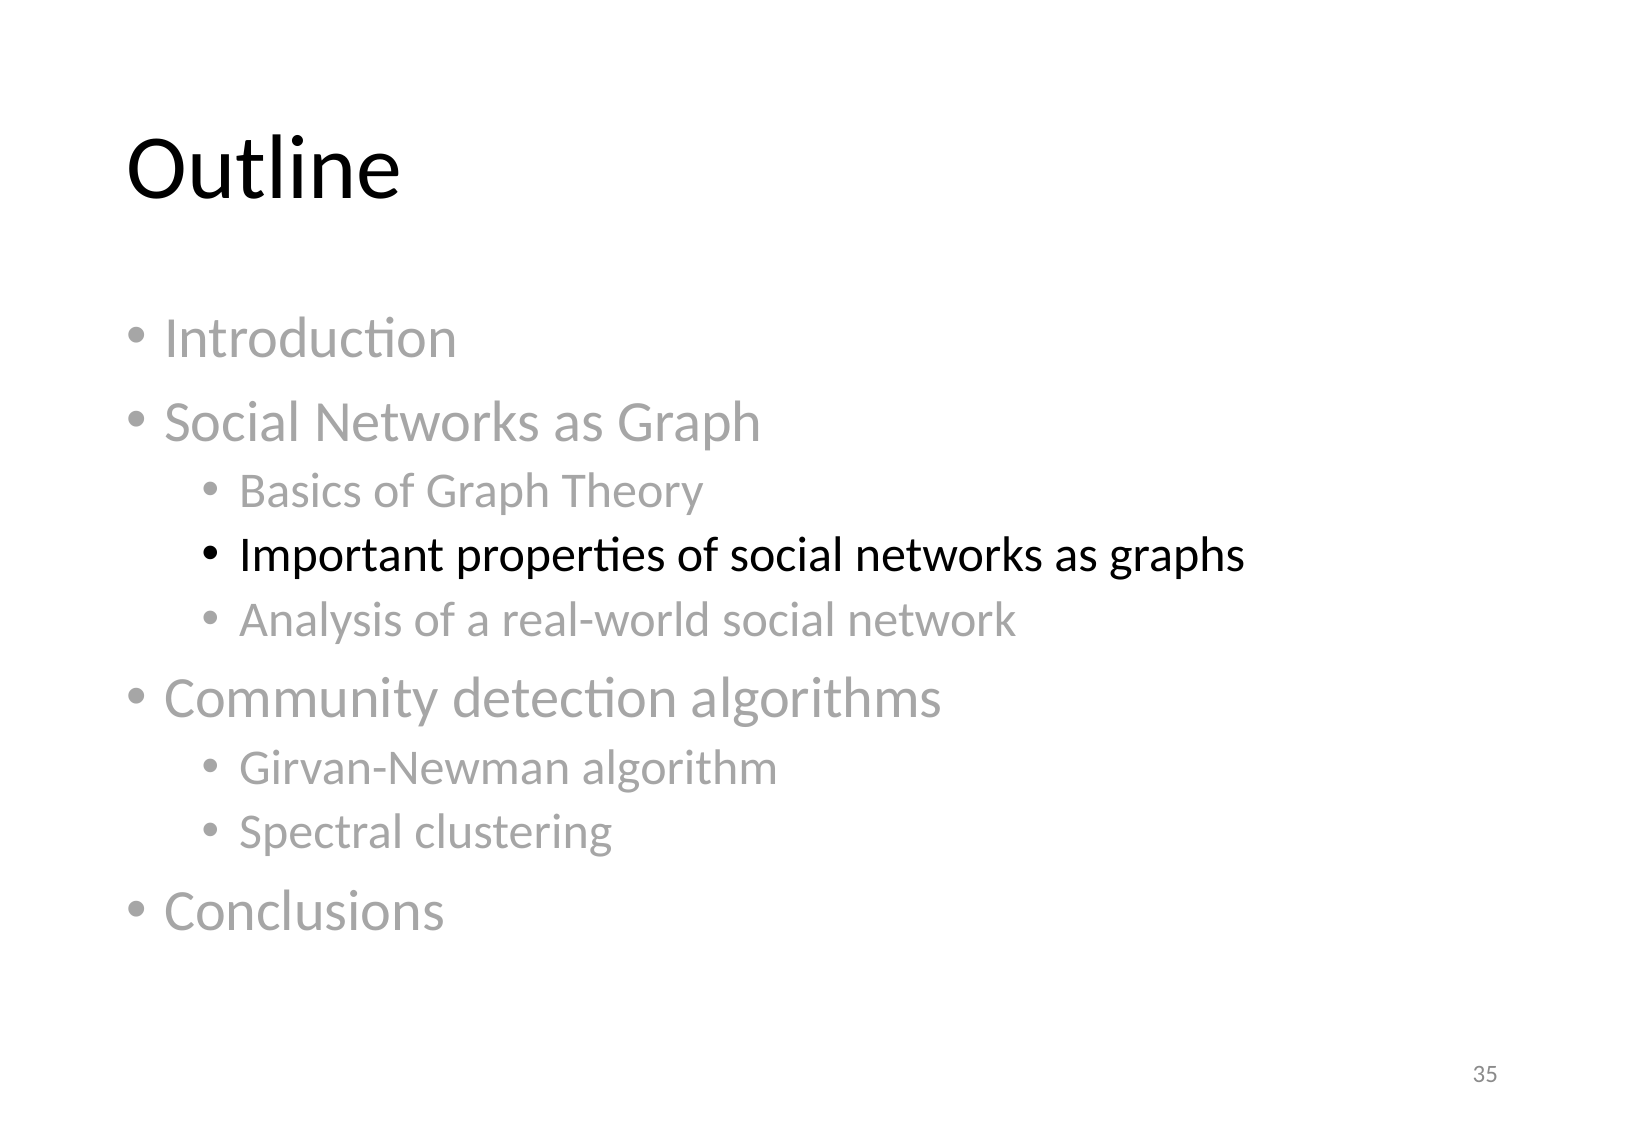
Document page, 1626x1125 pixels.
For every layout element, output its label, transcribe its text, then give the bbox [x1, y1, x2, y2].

slide_number 35 [1147, 1042, 1514, 1103]
list Introduction Social Networks as Graph Basics of Graph Theory Important properties of social networks as graphs Analysis of a real-world social network Community detection algorithms Girvan-Newman algorithm Spectral clustering Conclusions [111, 299, 1514, 1014]
title Outline [111, 59, 1514, 278]
